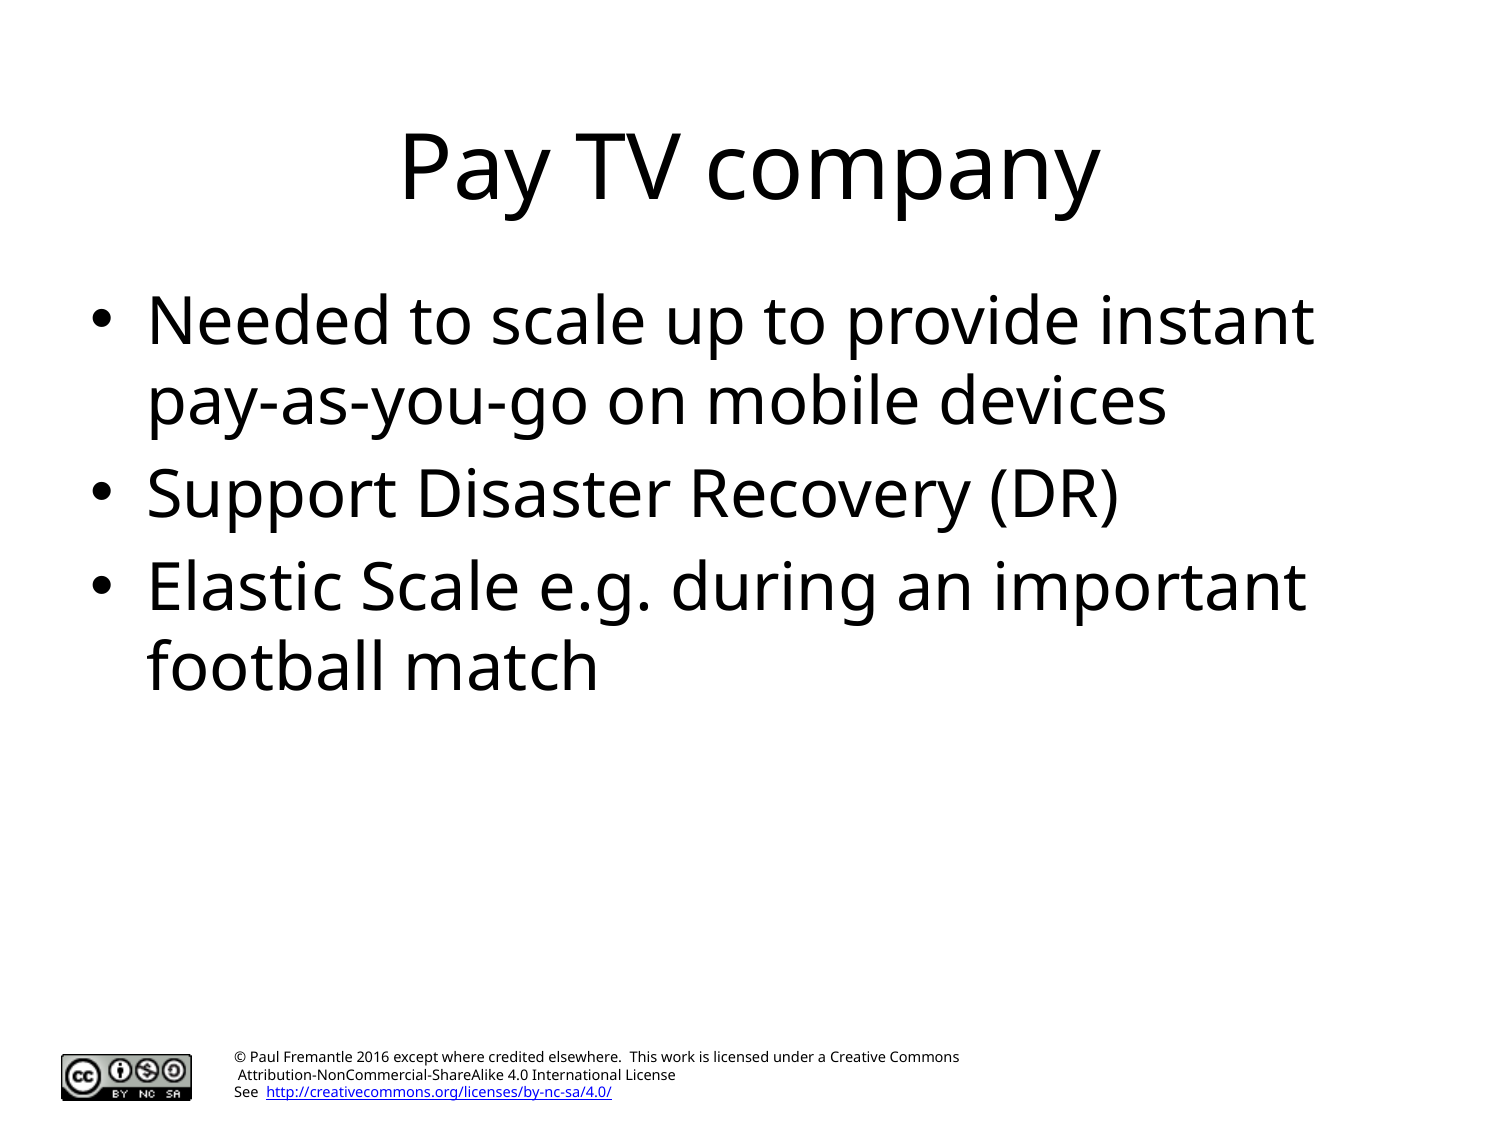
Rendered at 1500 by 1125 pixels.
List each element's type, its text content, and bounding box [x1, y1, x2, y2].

list Needed to scale up to provide instant pay-as-you-go on mobile devices Support Disaster Recovery (DR) Elastic Scale e.g. during an important football match [75, 262, 1425, 1078]
picture [61, 1054, 192, 1101]
title Pay TV company [75, 45, 1425, 233]
